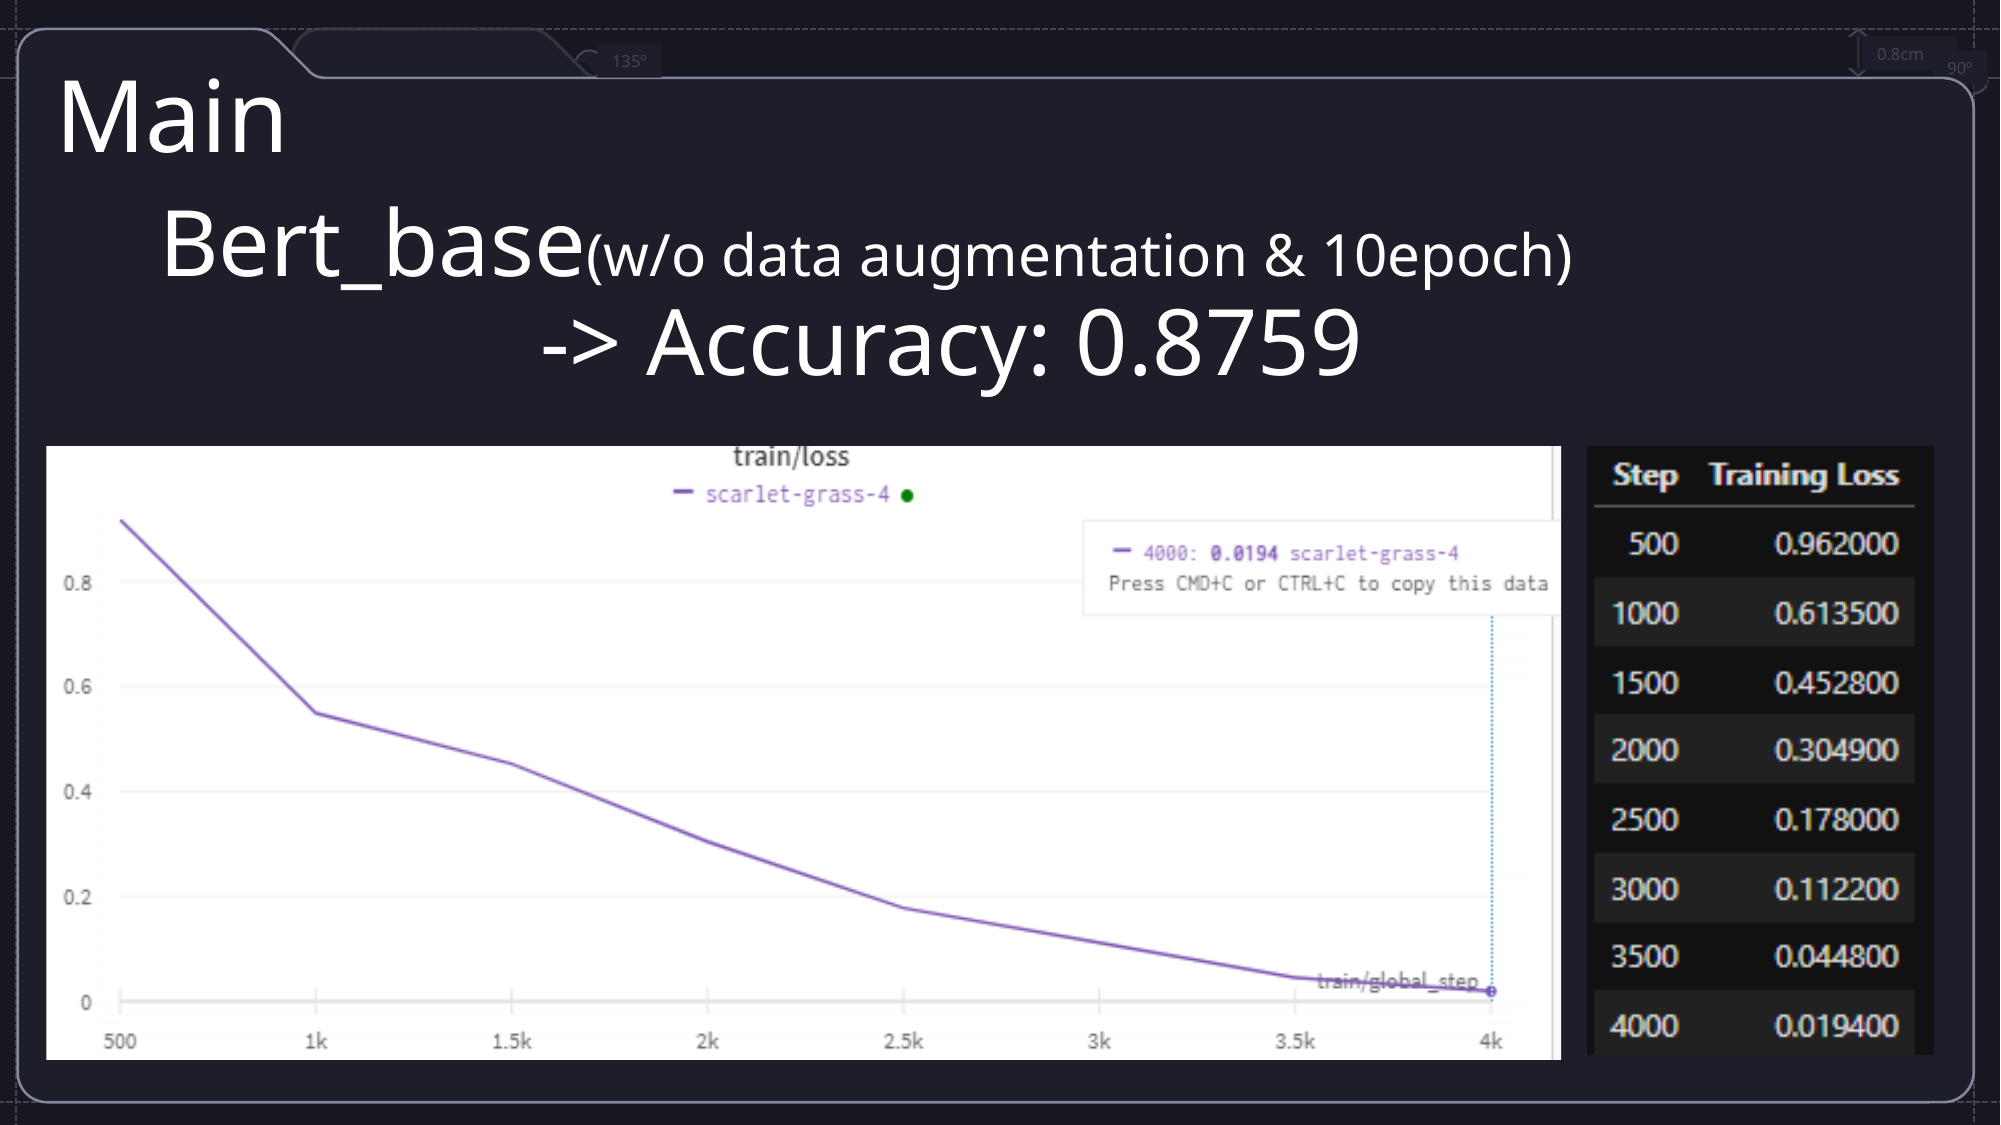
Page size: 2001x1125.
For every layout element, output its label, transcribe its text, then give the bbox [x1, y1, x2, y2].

picture [1586, 446, 1934, 1055]
text_box Main [40, 44, 323, 180]
title Bert_base(w/o data augmentation & 10epoch) -> Accuracy: 0.8759 [144, 131, 1870, 462]
picture [46, 446, 1562, 1060]
